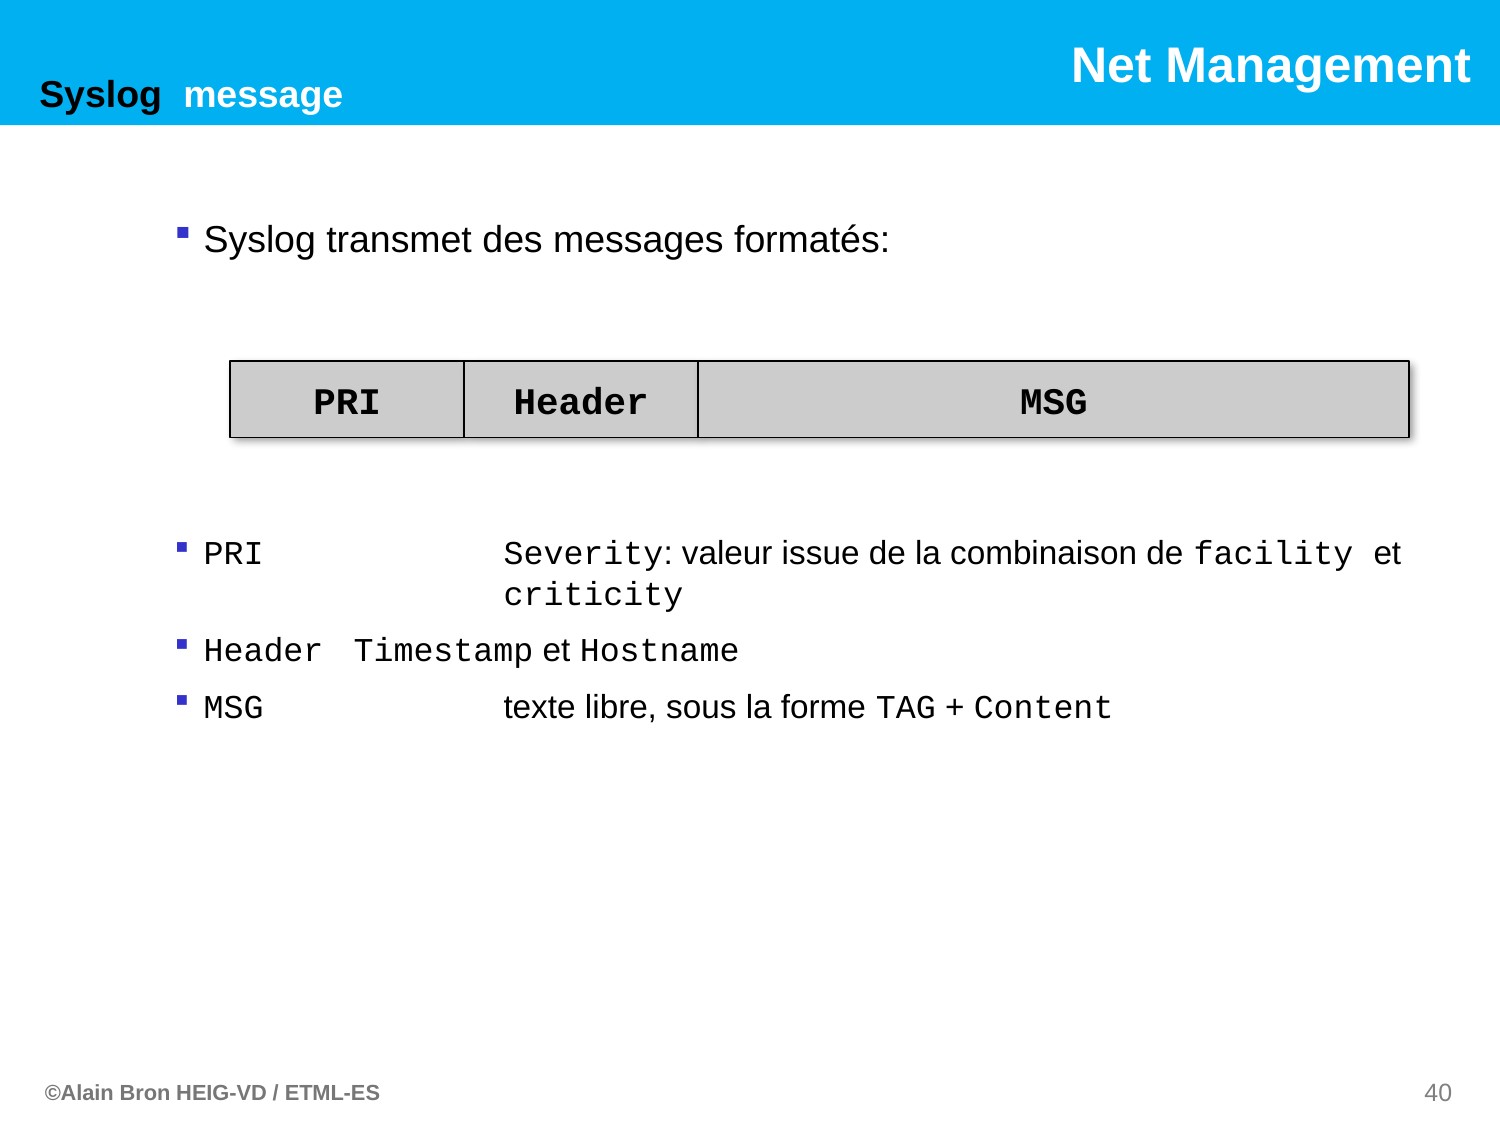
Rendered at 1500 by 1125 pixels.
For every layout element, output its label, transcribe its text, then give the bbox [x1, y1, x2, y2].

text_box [229, 360, 1410, 438]
text_box Syslog transmet des messages formatés: PRI Severity: valeur issue de la combinaison de facility et criticity Header Timestamp et Hostname MSG texte libre, sous la forme TAG + Content [159, 207, 1427, 796]
text_box Syslog message [24, 62, 1299, 123]
